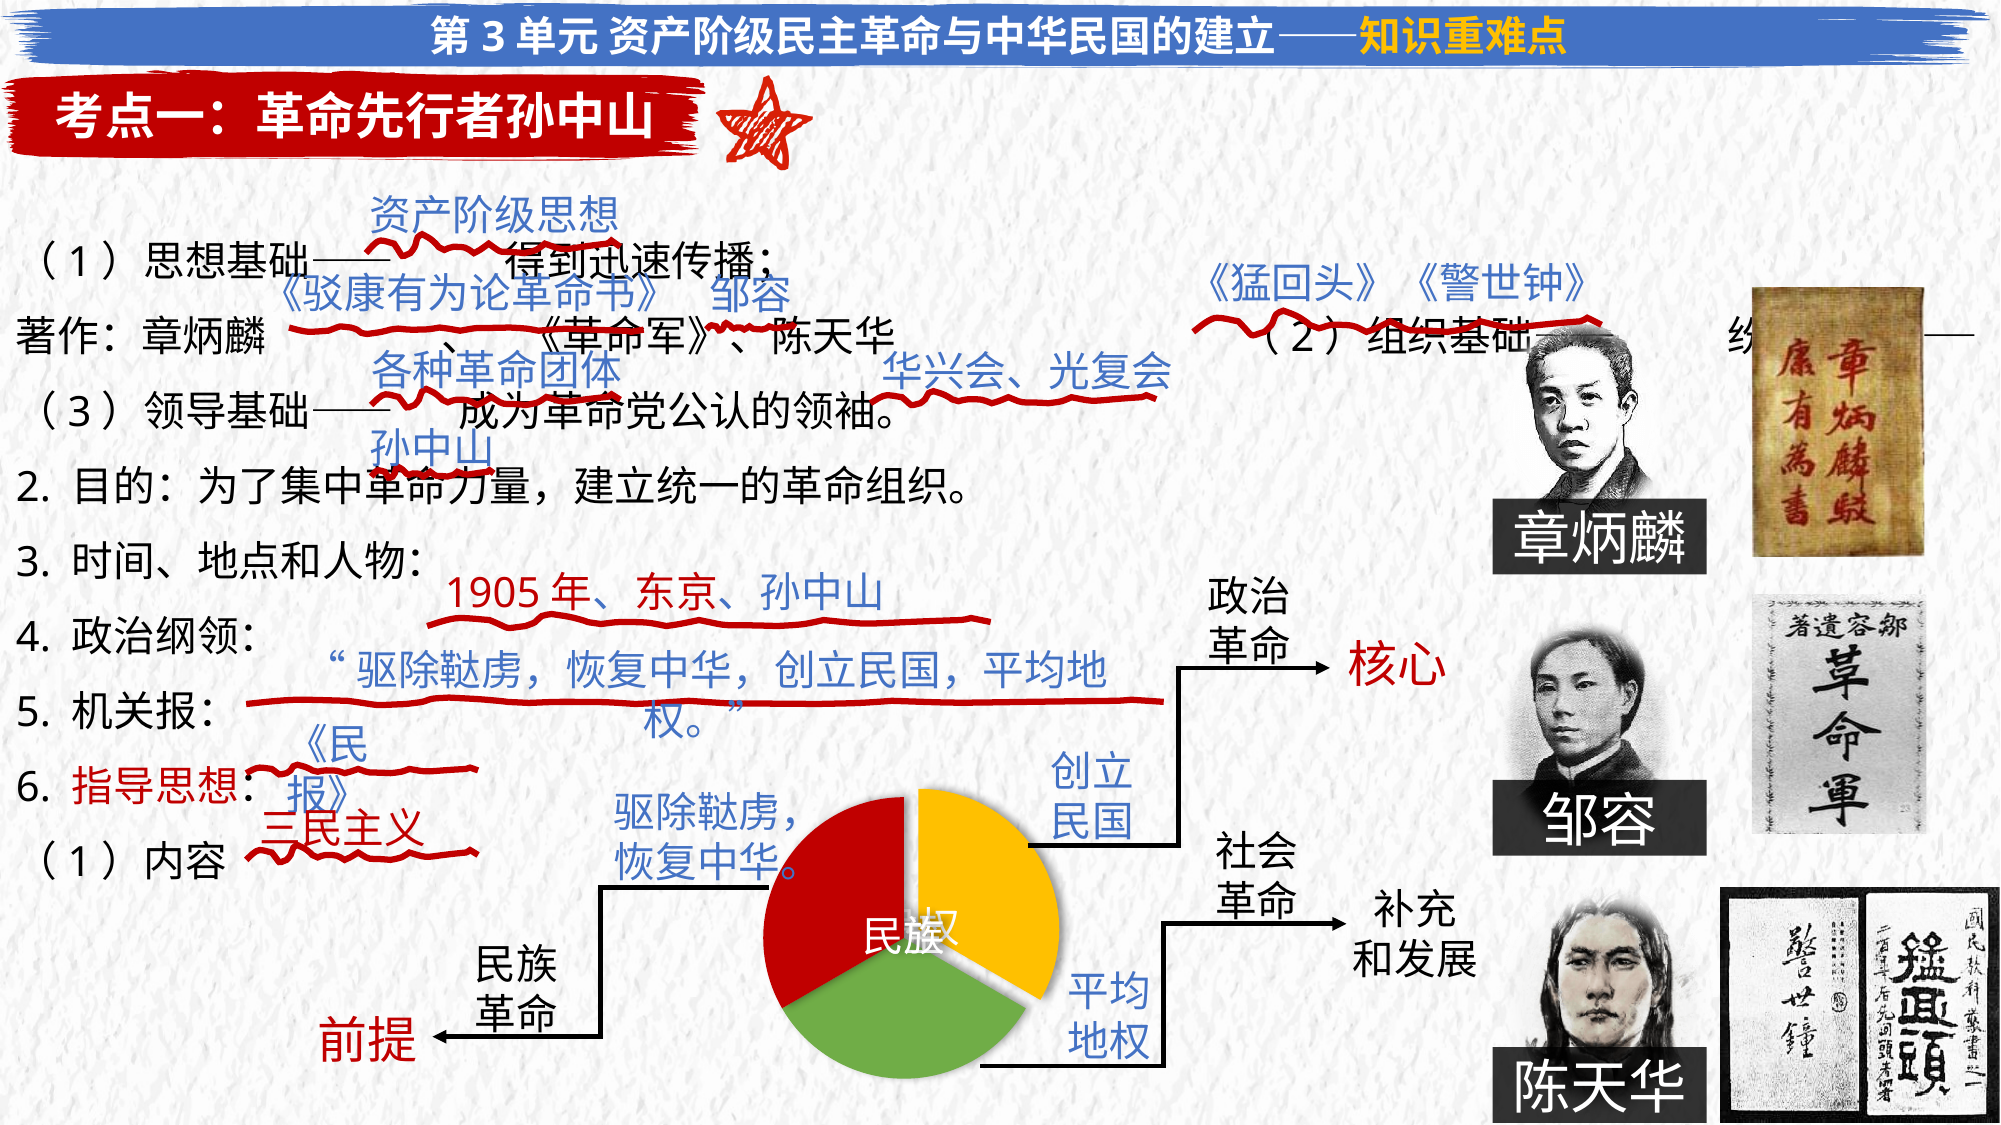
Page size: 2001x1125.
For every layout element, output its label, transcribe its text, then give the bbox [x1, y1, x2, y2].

text_box [365, 247, 615, 257]
text_box 邹容 [690, 260, 811, 325]
text_box 第3单元 资产阶级民主革命与中华民国的建立——知识重难点 [0, 3, 1990, 69]
text_box 《民报》 [234, 711, 422, 826]
picture [1482, 311, 1680, 533]
text_box 政治革命 [1188, 562, 1311, 667]
text_box 核心 [1289, 625, 1492, 700]
text_box 驱除鞑虏，恢复中华。 [588, 778, 677, 887]
text_box [706, 325, 796, 332]
text_box 补充 和发展 [1308, 875, 1523, 991]
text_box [677, 766, 1146, 1102]
text_box 资产阶级思想 [345, 181, 644, 247]
picture [1492, 615, 1680, 855]
text_box “驱除鞑虏，恢复中华，创立民国，平均地权。” [248, 636, 1164, 752]
text_box 创立民国 [1146, 846, 1164, 853]
picture [1751, 287, 1925, 557]
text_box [1027, 667, 1330, 846]
text_box [288, 326, 644, 335]
text_box 三民主义 [238, 794, 448, 860]
text_box 各种革命团体 [347, 336, 646, 402]
text_box 考点一：革命先行者孙中山 [4, 69, 705, 84]
text_box [422, 767, 479, 772]
text_box [448, 849, 479, 856]
text_box [870, 402, 958, 406]
text_box [1192, 314, 1482, 336]
text_box 社会革命 [1195, 846, 1318, 923]
picture [1751, 594, 1927, 834]
text_box 《猛回头》《警世钟》 [1173, 249, 1622, 314]
text_box 民族革命 [476, 1037, 578, 1046]
text_box [370, 402, 540, 408]
picture [0, 0, 2001, 1125]
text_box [432, 887, 769, 1037]
text_box 《驳康有为论革命书》 [238, 259, 701, 325]
text_box （1）思想基础—— 得到迅速传播； 著作：章炳麟 、 《革命军》、陈天华 （2）组织基础—— 纷纷成立—— （3）领导基础—— 成为革命党公认的领袖。 2. 目的：为了集中革命力量，建立统一的革命组织。 3. 时间、地点和人物： 4. 政治纲领： 5. 机关报： 6. 指导思想： （1）内容 [0, 84, 2000, 1086]
text_box 邹容 [1492, 779, 1708, 857]
text_box 前提 [259, 1001, 476, 1076]
text_box [930, 617, 991, 623]
text_box 华兴会、光复会 [862, 337, 1194, 402]
text_box 创立民国 [1021, 737, 1027, 766]
text_box 1905年、东京、孙中山 [399, 558, 930, 623]
text_box 平均地权 [1146, 1066, 1181, 1073]
text_box 章炳麟 [1492, 498, 1708, 575]
text_box [426, 623, 898, 629]
text_box 孙中山 [334, 414, 531, 480]
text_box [979, 923, 1347, 1066]
